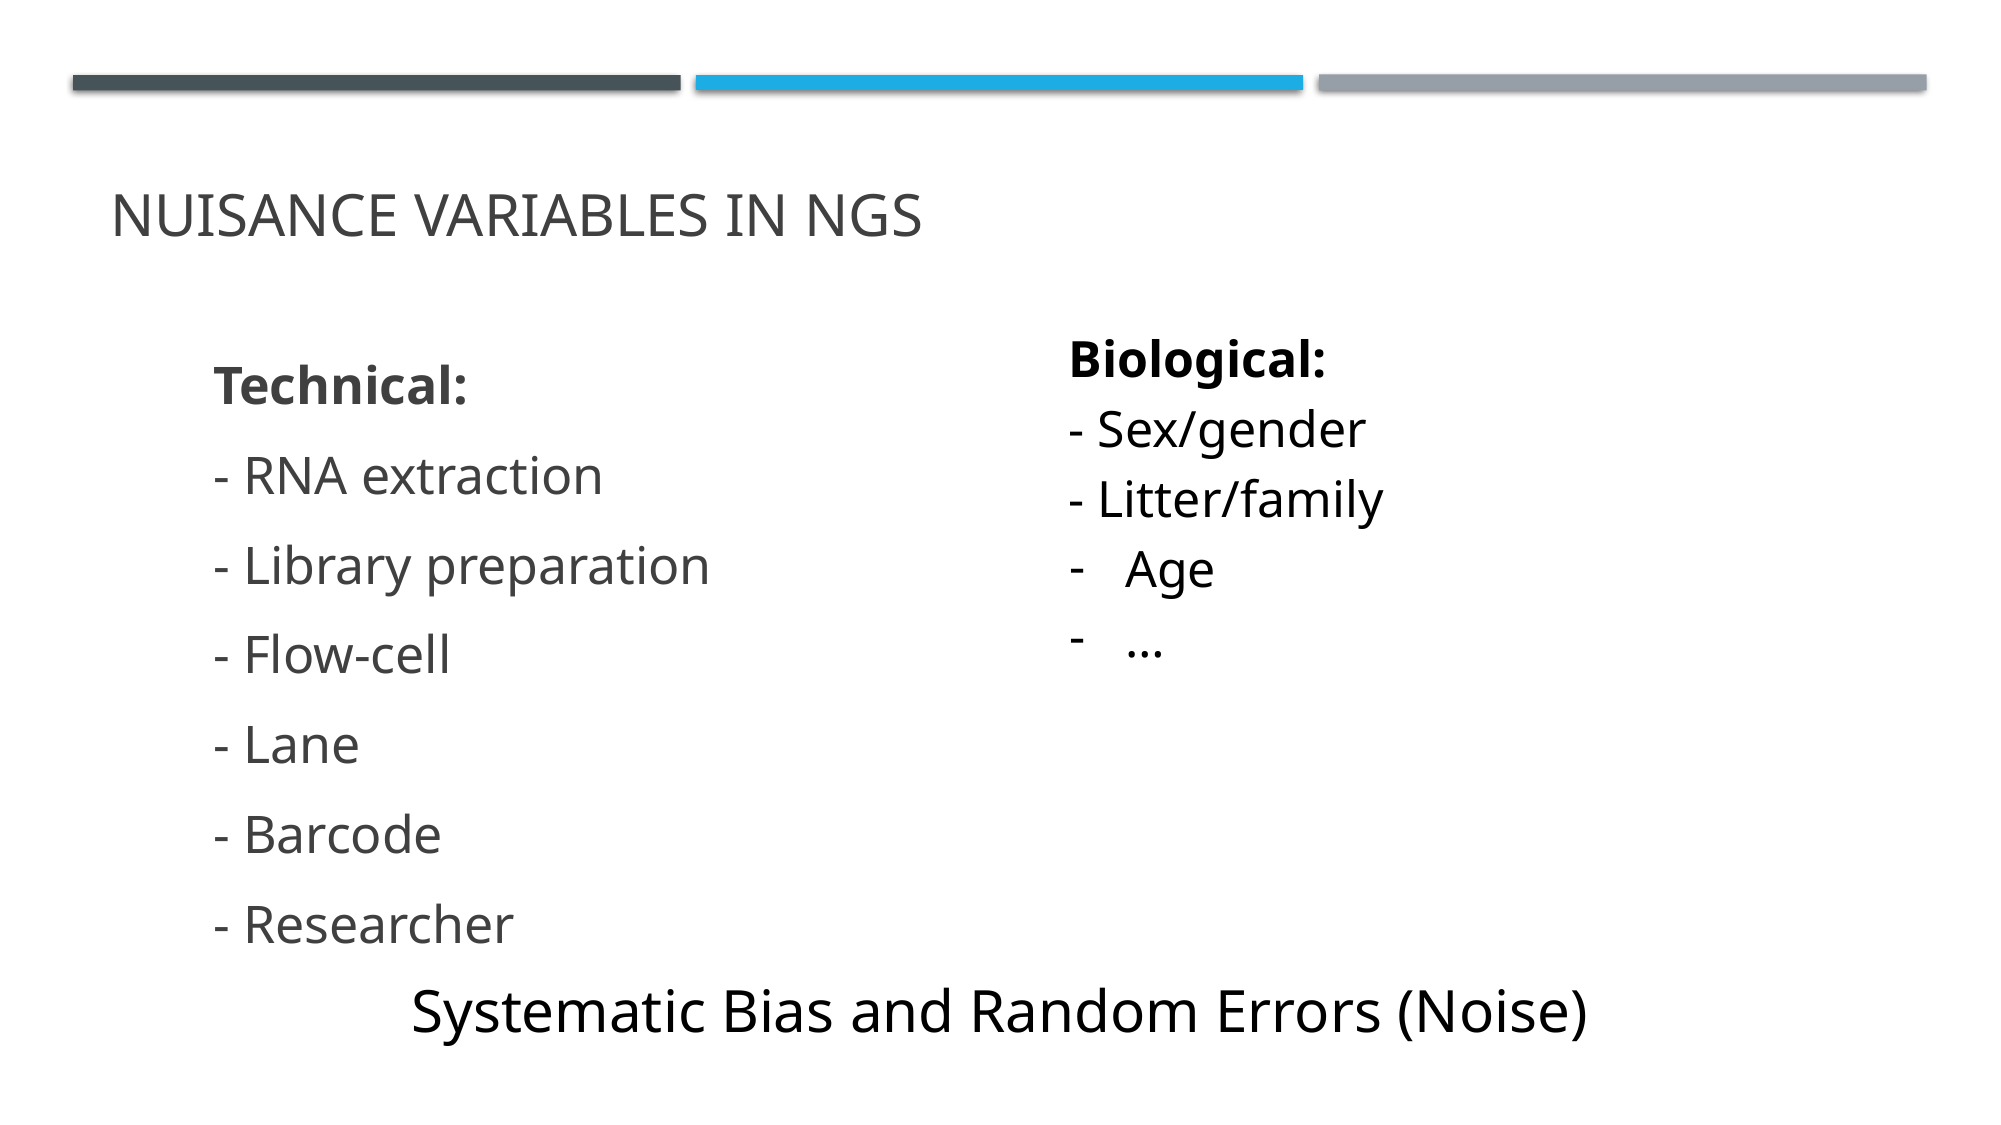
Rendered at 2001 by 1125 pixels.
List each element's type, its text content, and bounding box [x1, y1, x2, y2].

list Technical: - RNA extraction - Library preparation - Flow-cell - Lane - Barcode - Researcher [198, 339, 739, 1010]
text_box Systematic Bias and Random Errors (Noise) [396, 966, 1603, 1052]
text_box Nuisance variables in ngs [95, 115, 1905, 311]
text_box Biological: - Sex/gender - Litter/family Age … [1054, 320, 1718, 805]
